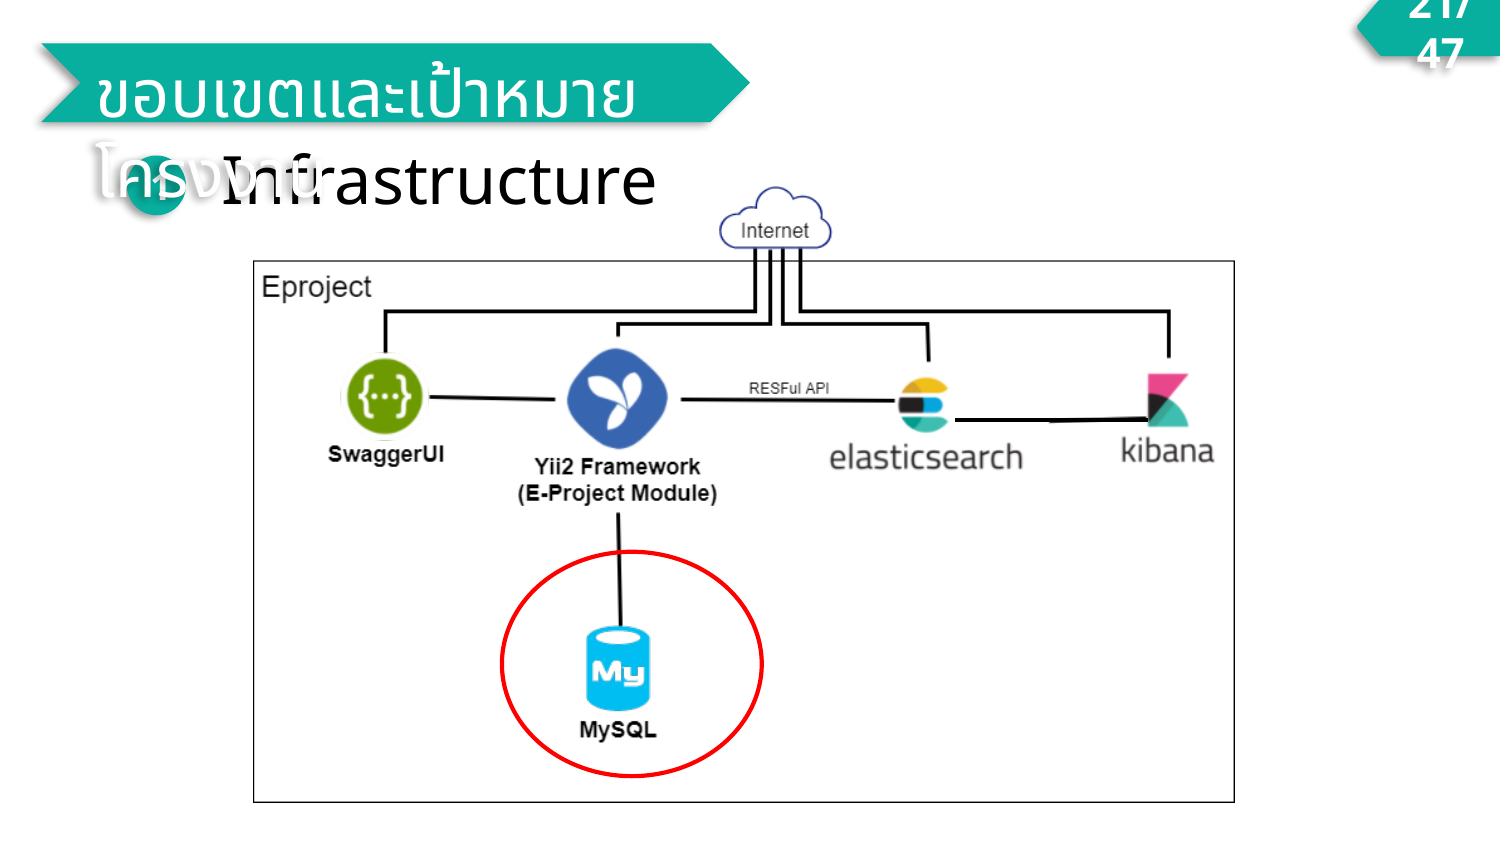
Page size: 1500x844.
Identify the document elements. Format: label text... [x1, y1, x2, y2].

text_box 21/47 [1357, 0, 1500, 57]
text_box 1 [124, 153, 189, 218]
text_box ขอบเขตและเป้าหมายโครงงาน [39, 41, 753, 125]
picture [253, 185, 1235, 803]
text_box Infrastructure [205, 138, 957, 217]
